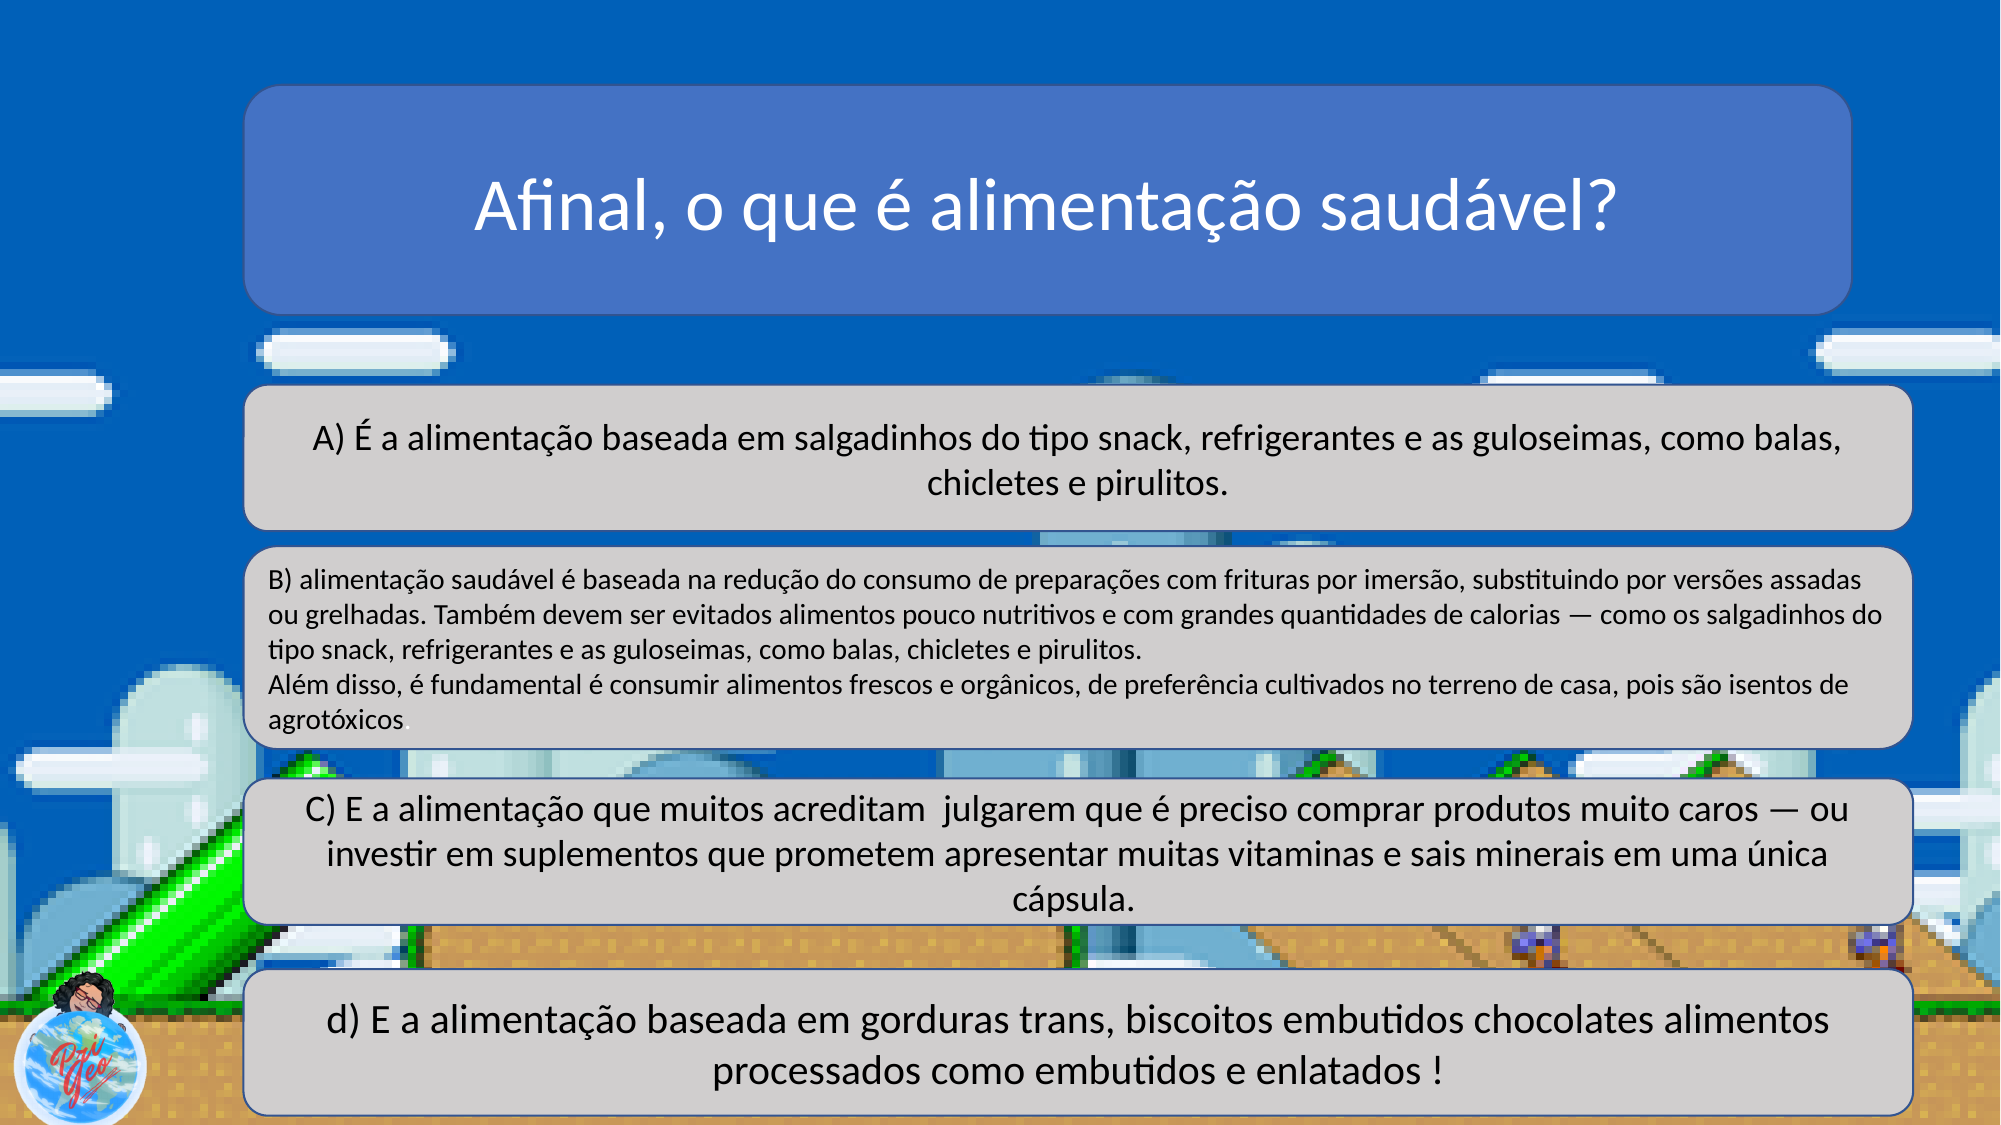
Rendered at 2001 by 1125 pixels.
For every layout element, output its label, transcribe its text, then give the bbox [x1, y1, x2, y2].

text_box A) É a alimentação baseada em salgadinhos do tipo snack, refrigerantes e as guloseimas, como balas, chicletes e pirulitos. [242, 383, 1915, 533]
text_box C) E a alimentação que muitos acreditam julgarem que é preciso comprar produtos muito caros — ou investir em suplementos que prometem apresentar muitas vitaminas e sais minerais em uma única cápsula. [242, 777, 1915, 926]
text_box d) E a alimentação baseada em gorduras trans, biscoitos embutidos chocolates alimentos processados como embutidos e enlatados ! [242, 968, 1915, 1117]
text_box Afinal, o que é alimentação saudável? [242, 83, 1854, 317]
text_box B) alimentação saudável é baseada na redução do consumo de preparações com frituras por imersão, substituindo por versões assadas ou grelhadas. Também devem ser evitados alimentos pouco nutritivos e com grandes quantidades de calorias — como os salgadinhos do tipo snack, refrigerantes e as guloseimas, como balas, chicletes e pirulitos. Além disso, é fundamental é consumir alimentos frescos e orgânicos, de preferência cultivados no terreno de casa, pois são isentos de agrotóxicos. [242, 545, 1915, 751]
picture [0, 0, 2001, 1125]
